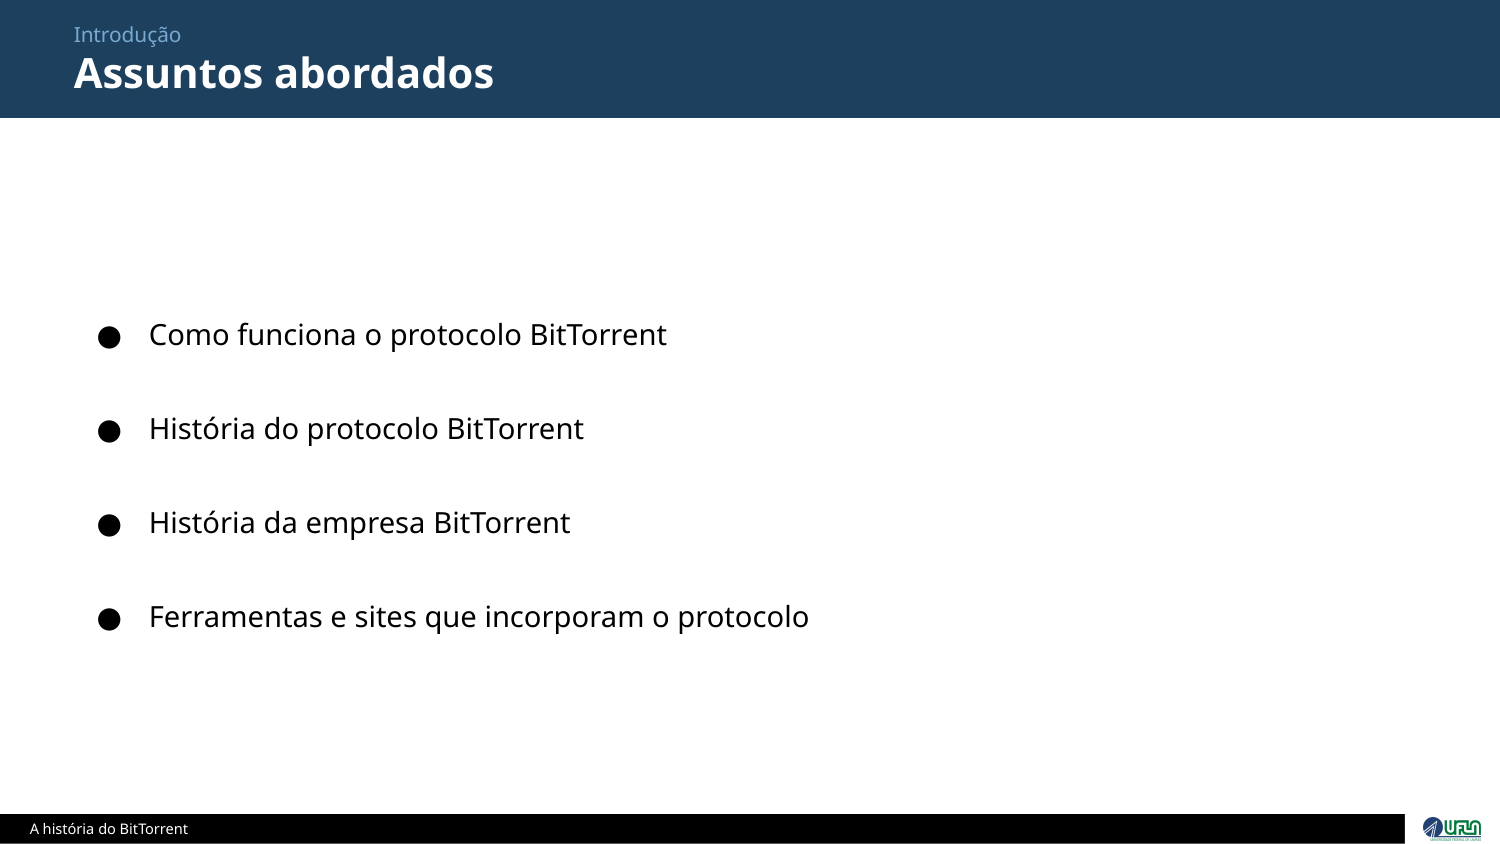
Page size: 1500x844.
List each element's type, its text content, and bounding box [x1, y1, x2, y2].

text_box Como funciona o protocolo BitTorrent História do protocolo BitTorrent História da empresa BitTorrent Ferramentas e sites que incorporam o protocolo [0, 118, 1500, 813]
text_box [0, 813, 1500, 844]
text_box [0, 0, 493, 65]
text_box Introdução Assuntos abordados [0, 0, 1500, 118]
